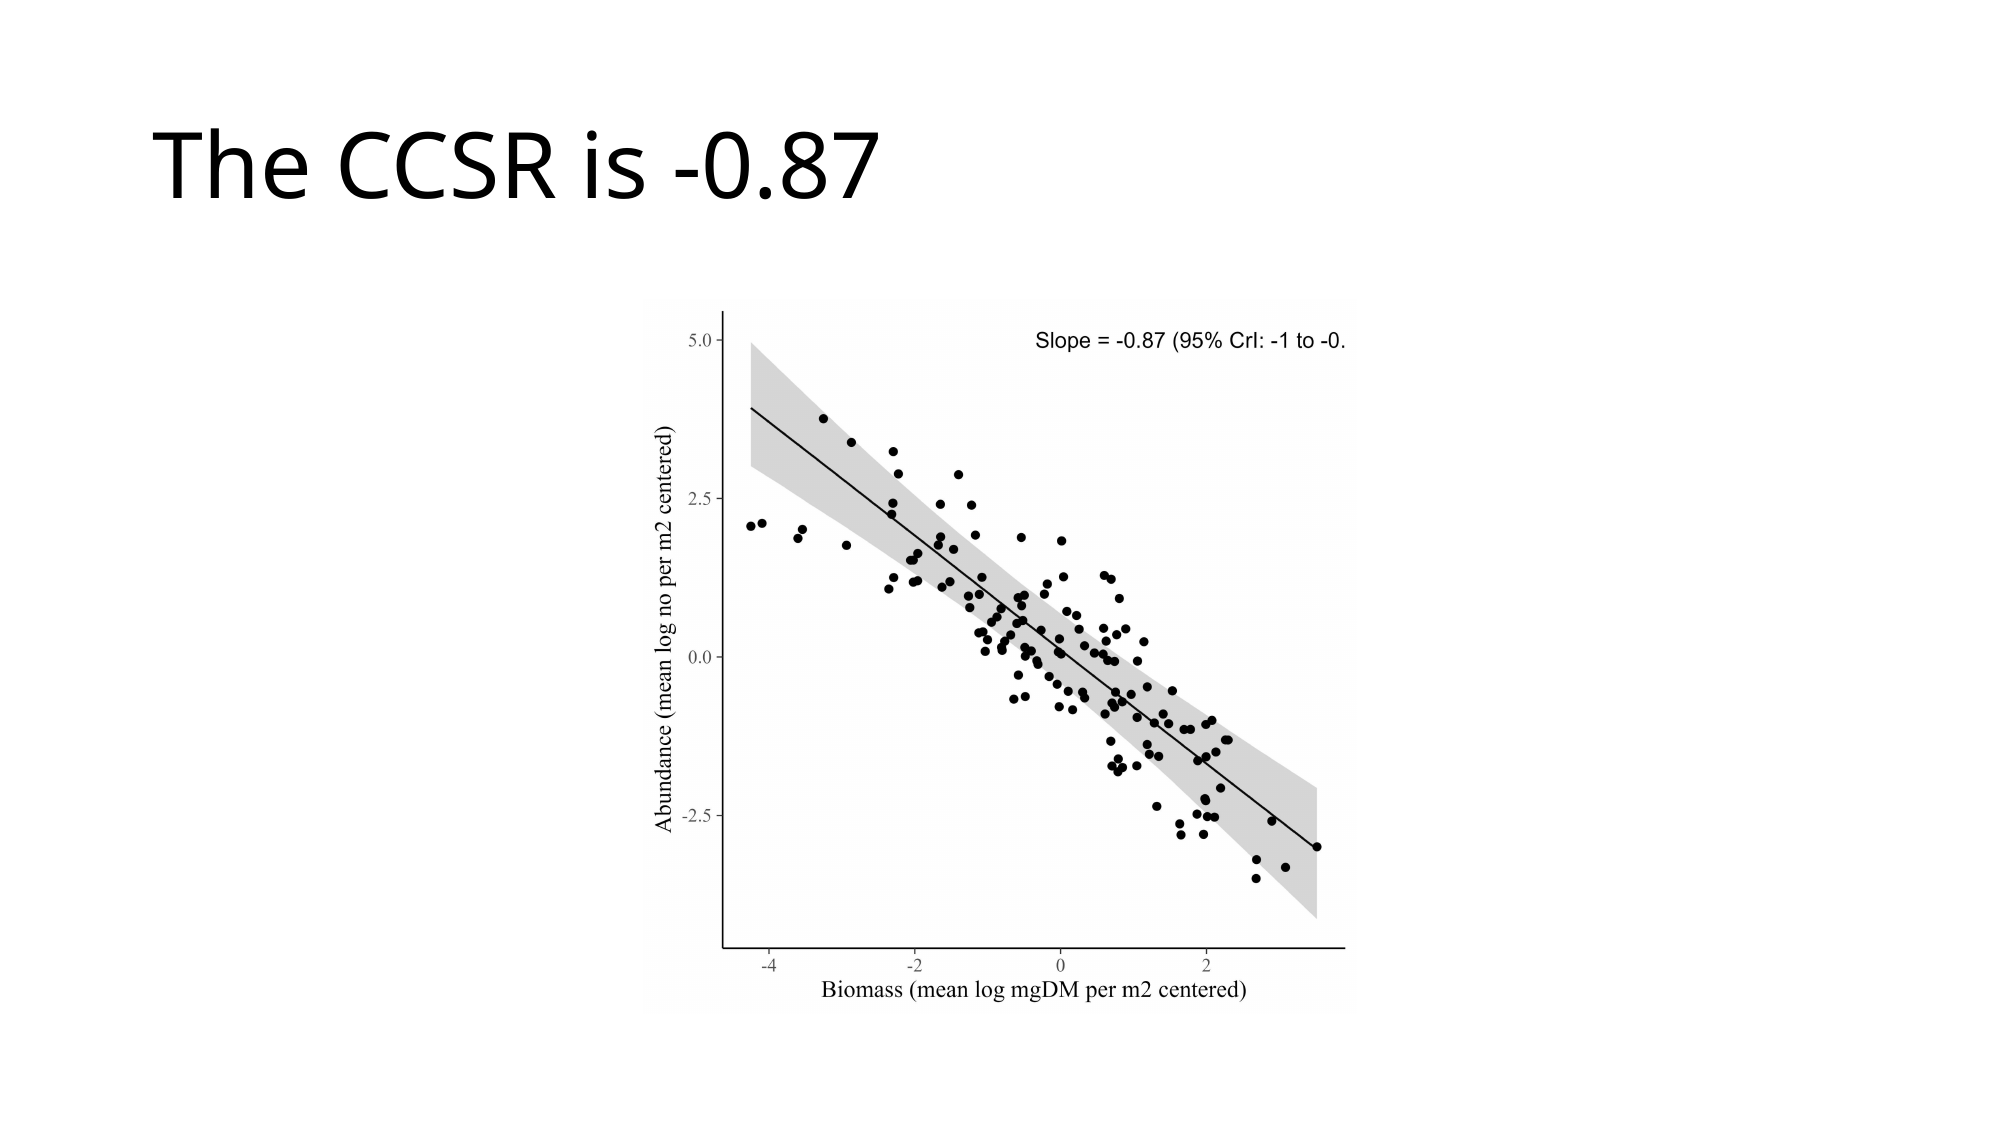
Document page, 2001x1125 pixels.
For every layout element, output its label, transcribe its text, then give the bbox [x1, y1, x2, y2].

title The CCSR is -0.87 [137, 59, 1863, 278]
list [643, 299, 1357, 1014]
